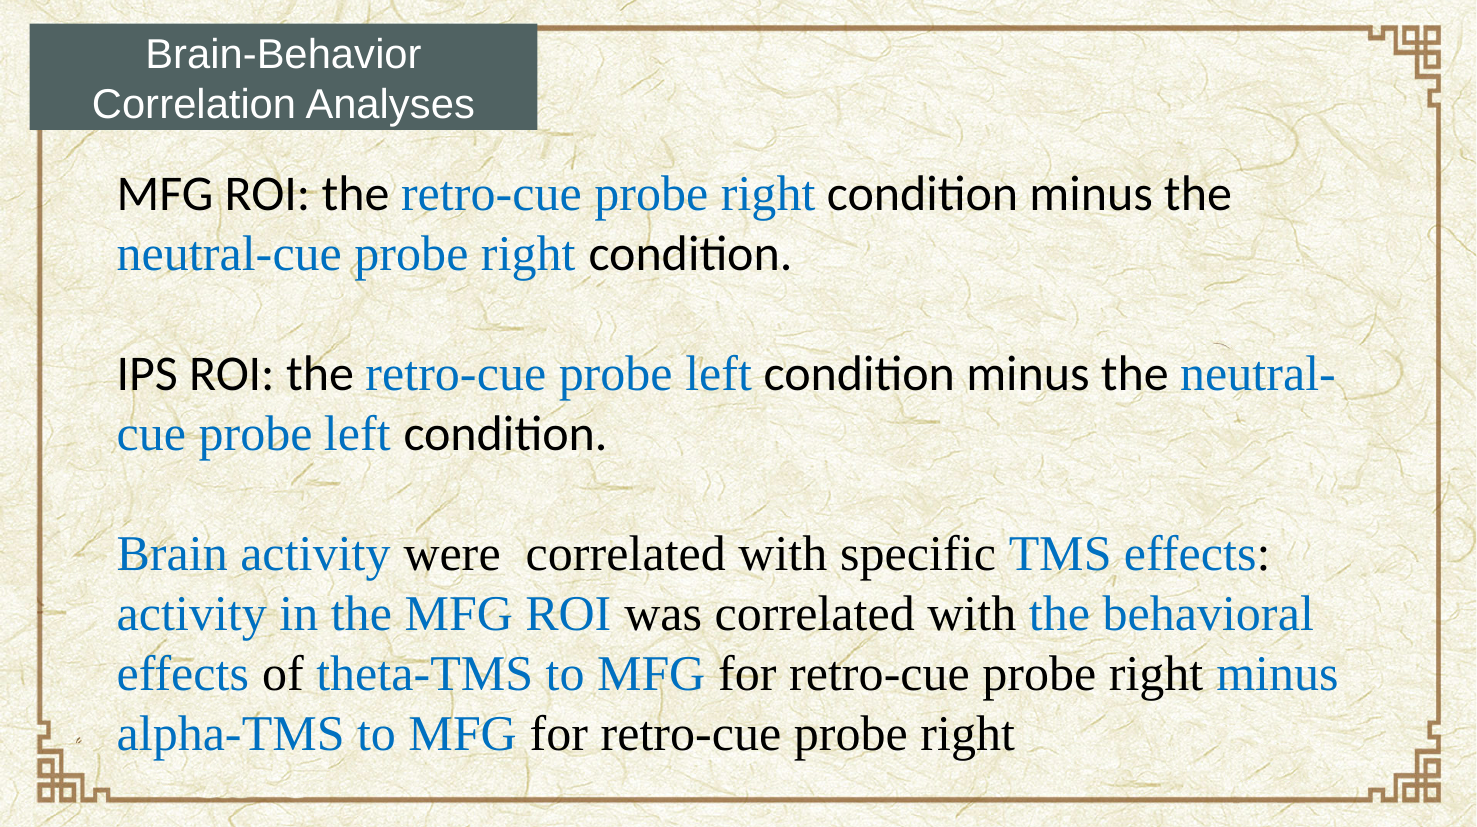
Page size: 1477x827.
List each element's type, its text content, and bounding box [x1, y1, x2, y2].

text_box MFG ROI: the retro-cue probe right condition minus the neutral-cue probe right condition. IPS ROI: the retro-cue probe left condition minus the neutral-cue probe left condition. Brain activity were correlated with specific TMS effects: activity in the MFG ROI was correlated with the behavioral effects of theta-TMS to MFG for retro-cue probe right minus alpha-TMS to MFG for retro-cue probe right [101, 153, 1412, 827]
picture [0, 0, 1477, 827]
text_box Brain-Behavior Correlation Analyses [27, 21, 540, 132]
